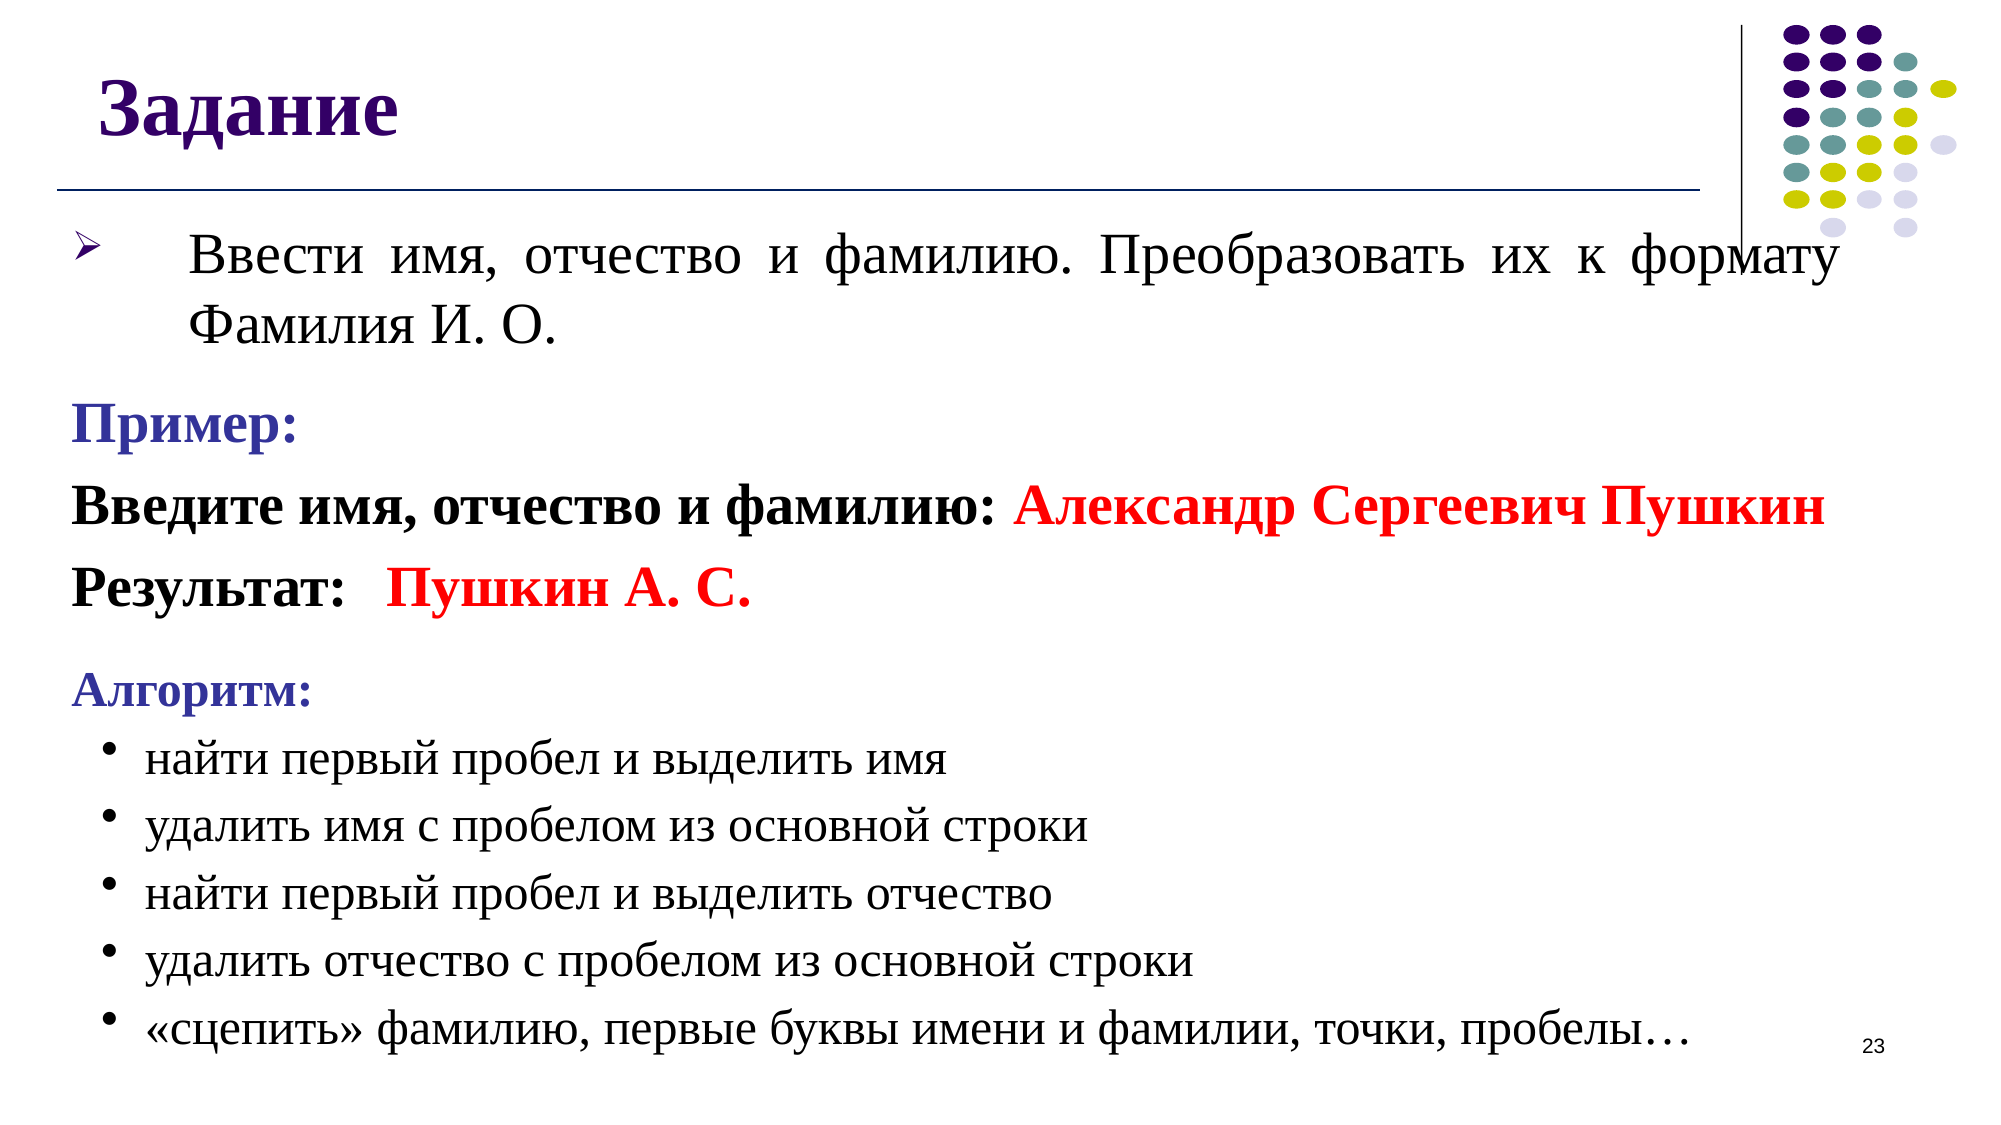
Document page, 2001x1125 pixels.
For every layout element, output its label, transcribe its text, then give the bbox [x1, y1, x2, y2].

text_box Алгоритм: найти первый пробел и выделить имя удалить имя с пробелом из основной строки найти первый пробел и выделить отчество удалить отчество с пробелом из основной строки «сцепить» фамилию, первые буквы имени и фамилии, точки, пробелы… [56, 649, 1826, 1062]
slide_number 23 [1433, 1025, 1900, 1100]
list Ввести имя, отчество и фамилию. Преобразовать их к формату Фамилия И. О. Пример: Введите имя, отчество и фамилию: Александр Сергеевич Пушкин Результат: Пушкин А. С. [56, 207, 1857, 861]
title Задание [82, 34, 1733, 161]
